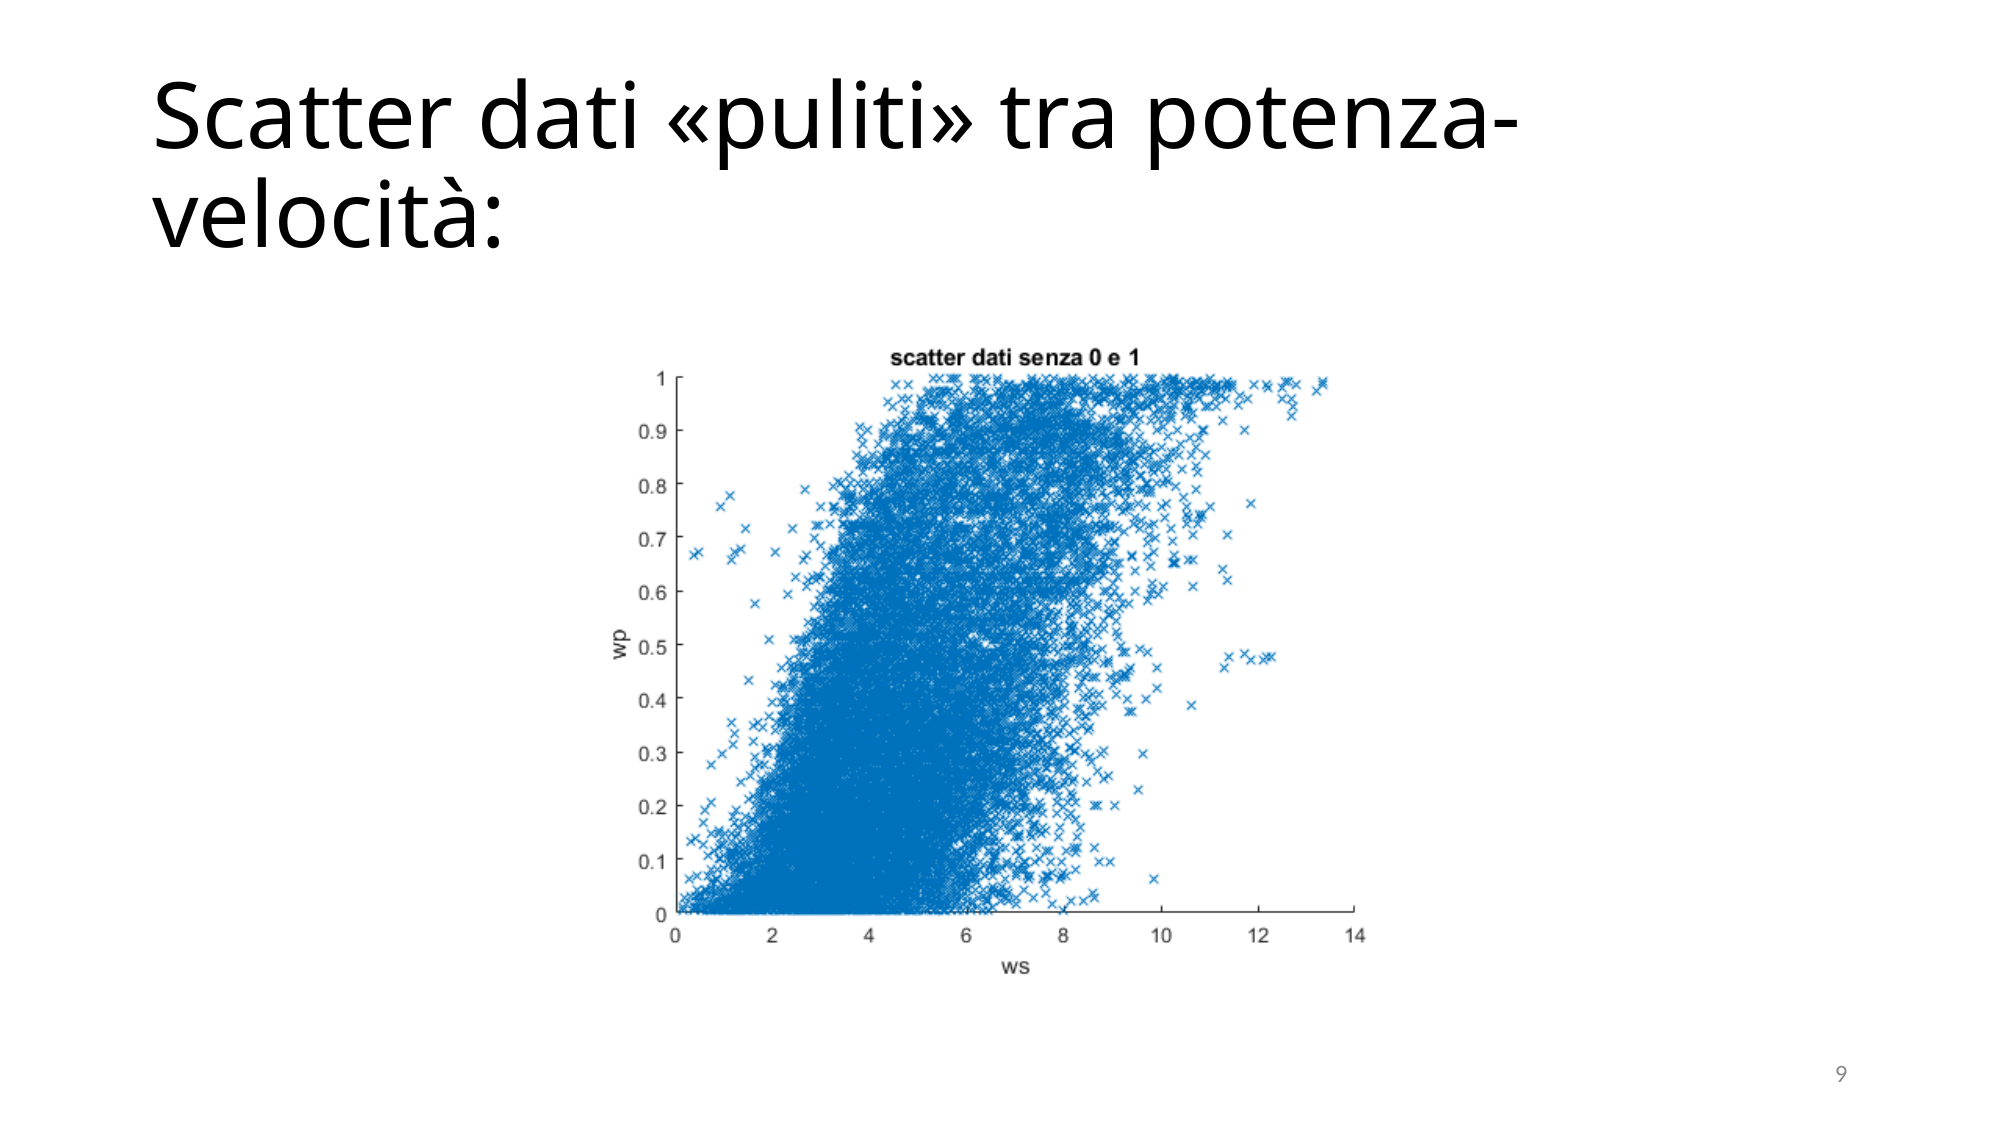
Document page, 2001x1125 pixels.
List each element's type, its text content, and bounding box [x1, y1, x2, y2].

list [562, 328, 1438, 985]
slide_number 9 [1412, 1042, 1863, 1103]
title Scatter dati «puliti» tra potenza-velocità: [137, 59, 1863, 278]
